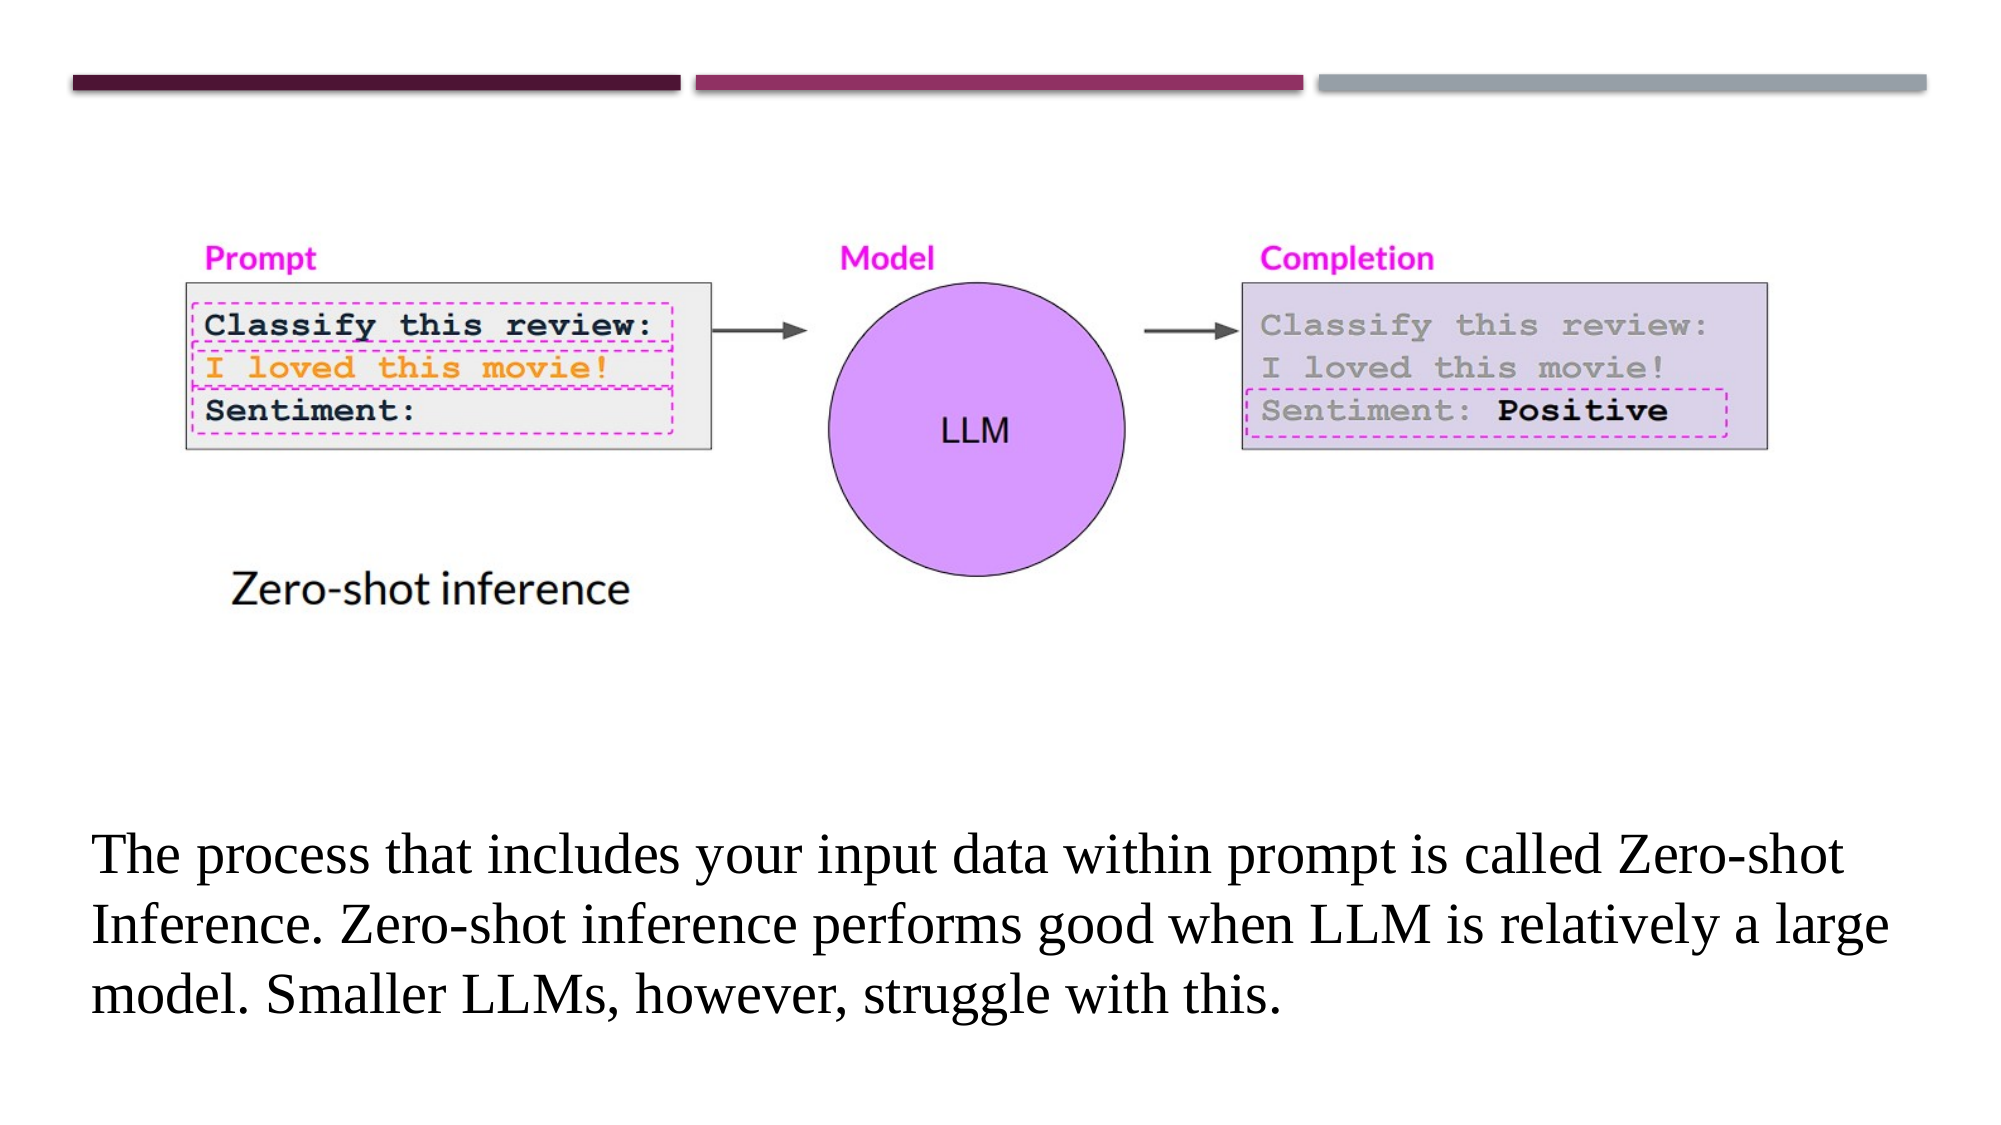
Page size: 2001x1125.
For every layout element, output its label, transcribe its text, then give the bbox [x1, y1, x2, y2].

picture [118, 172, 1846, 646]
list The process that includes your input data within prompt is called Zero-shot Inference. Zero-shot inference performs good when LLM is relatively a large model. Smaller LLMs, however, struggle with this. [76, 781, 2000, 1059]
